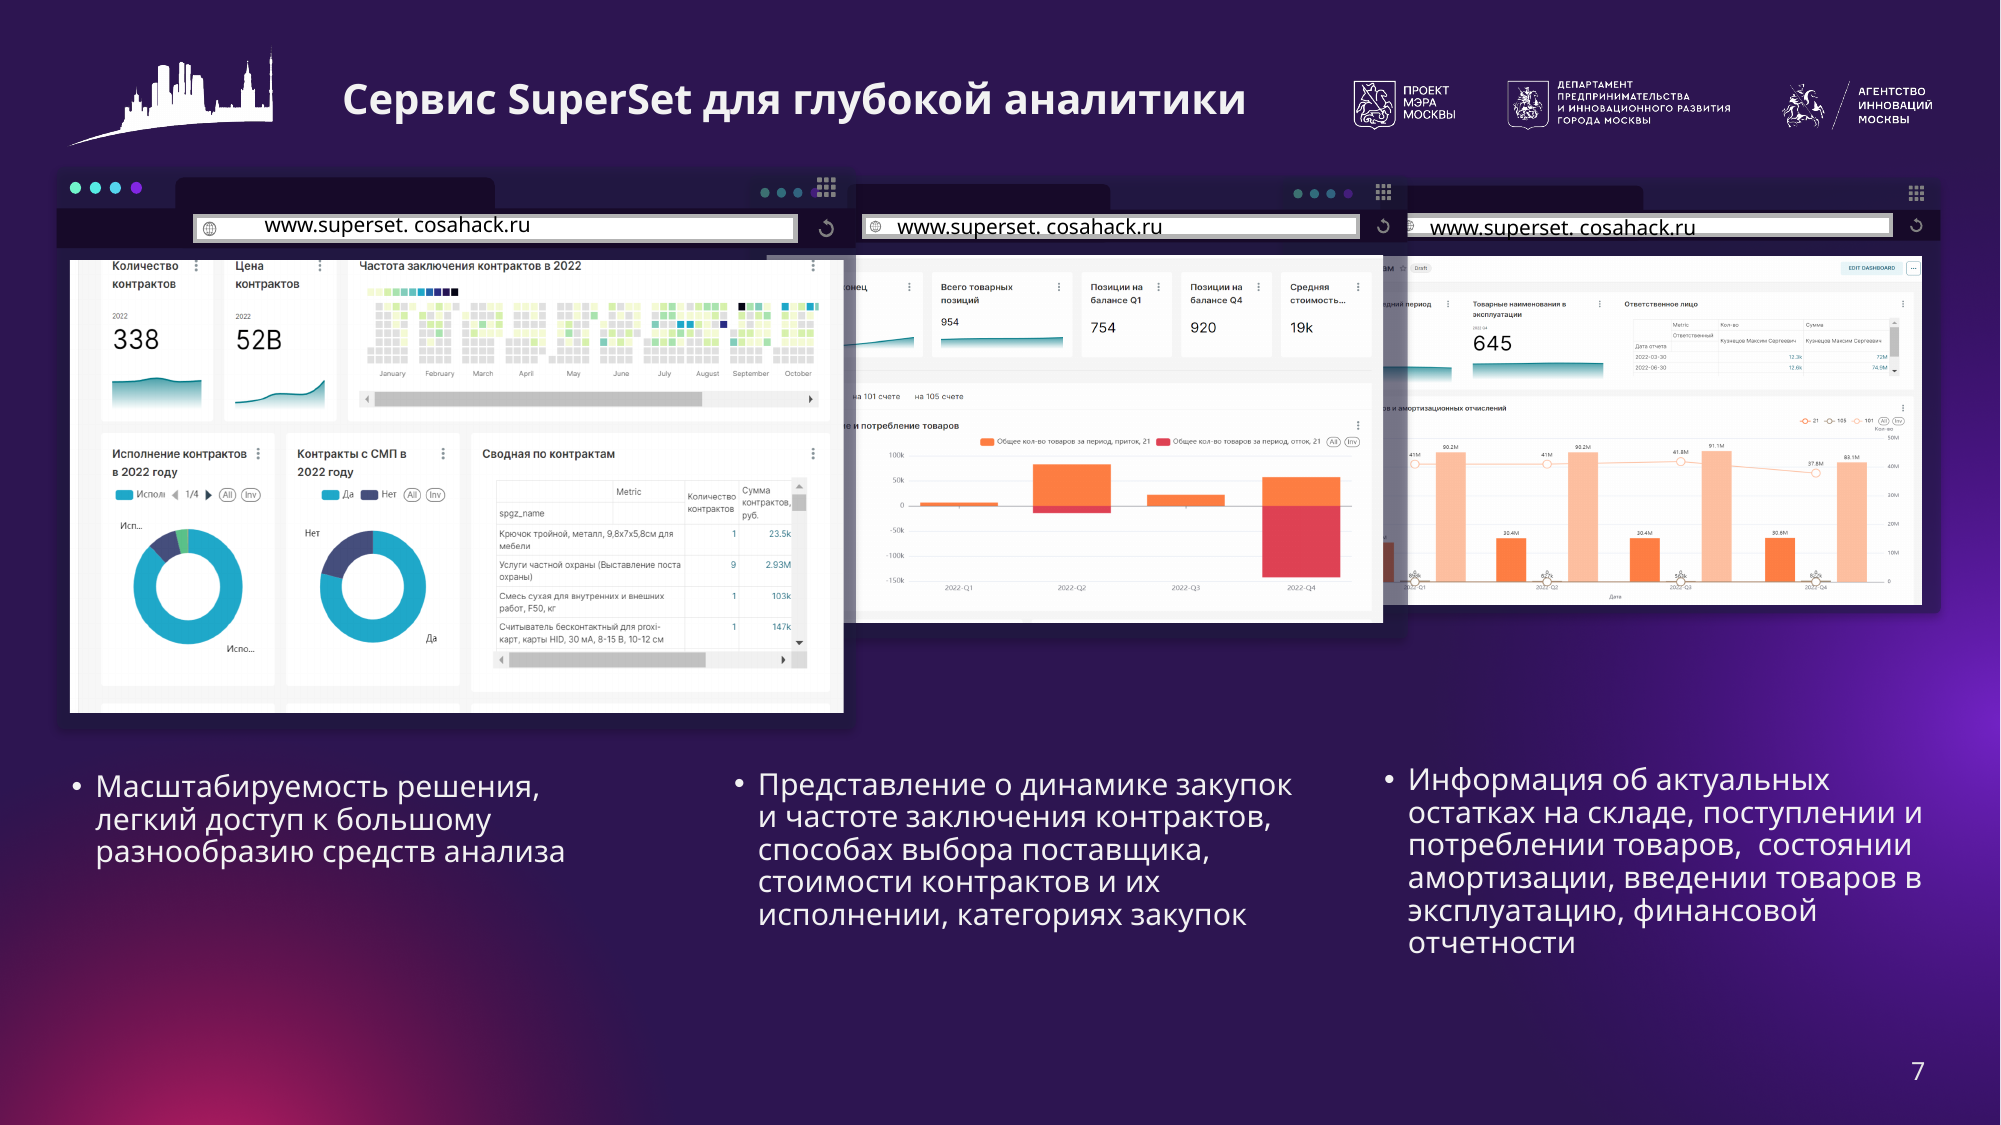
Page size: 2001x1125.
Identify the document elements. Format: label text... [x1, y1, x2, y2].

text_box Информация об актуальных остатках на складе, поступлении и потреблении товаров, состоянии амортизации, введении товаров в эксплуатацию, финансовой отчетности [1369, 757, 1964, 1011]
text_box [56, 166, 856, 730]
slide_number 7 [1872, 1042, 1964, 1103]
list Представление о динамике закупок и частоте заключения контрактов, способах выбора поставщика, стоимости контрактов и их исполнении, категориях закупок [719, 761, 1315, 1015]
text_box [856, 175, 1408, 639]
picture [0, 0, 2001, 1125]
list Масштабируемость решения, легкий доступ к большому разнообразию средств анализа [56, 763, 652, 1018]
title Сервис SuperSet для глубокой аналитики [327, 69, 1945, 131]
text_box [1408, 177, 1941, 614]
